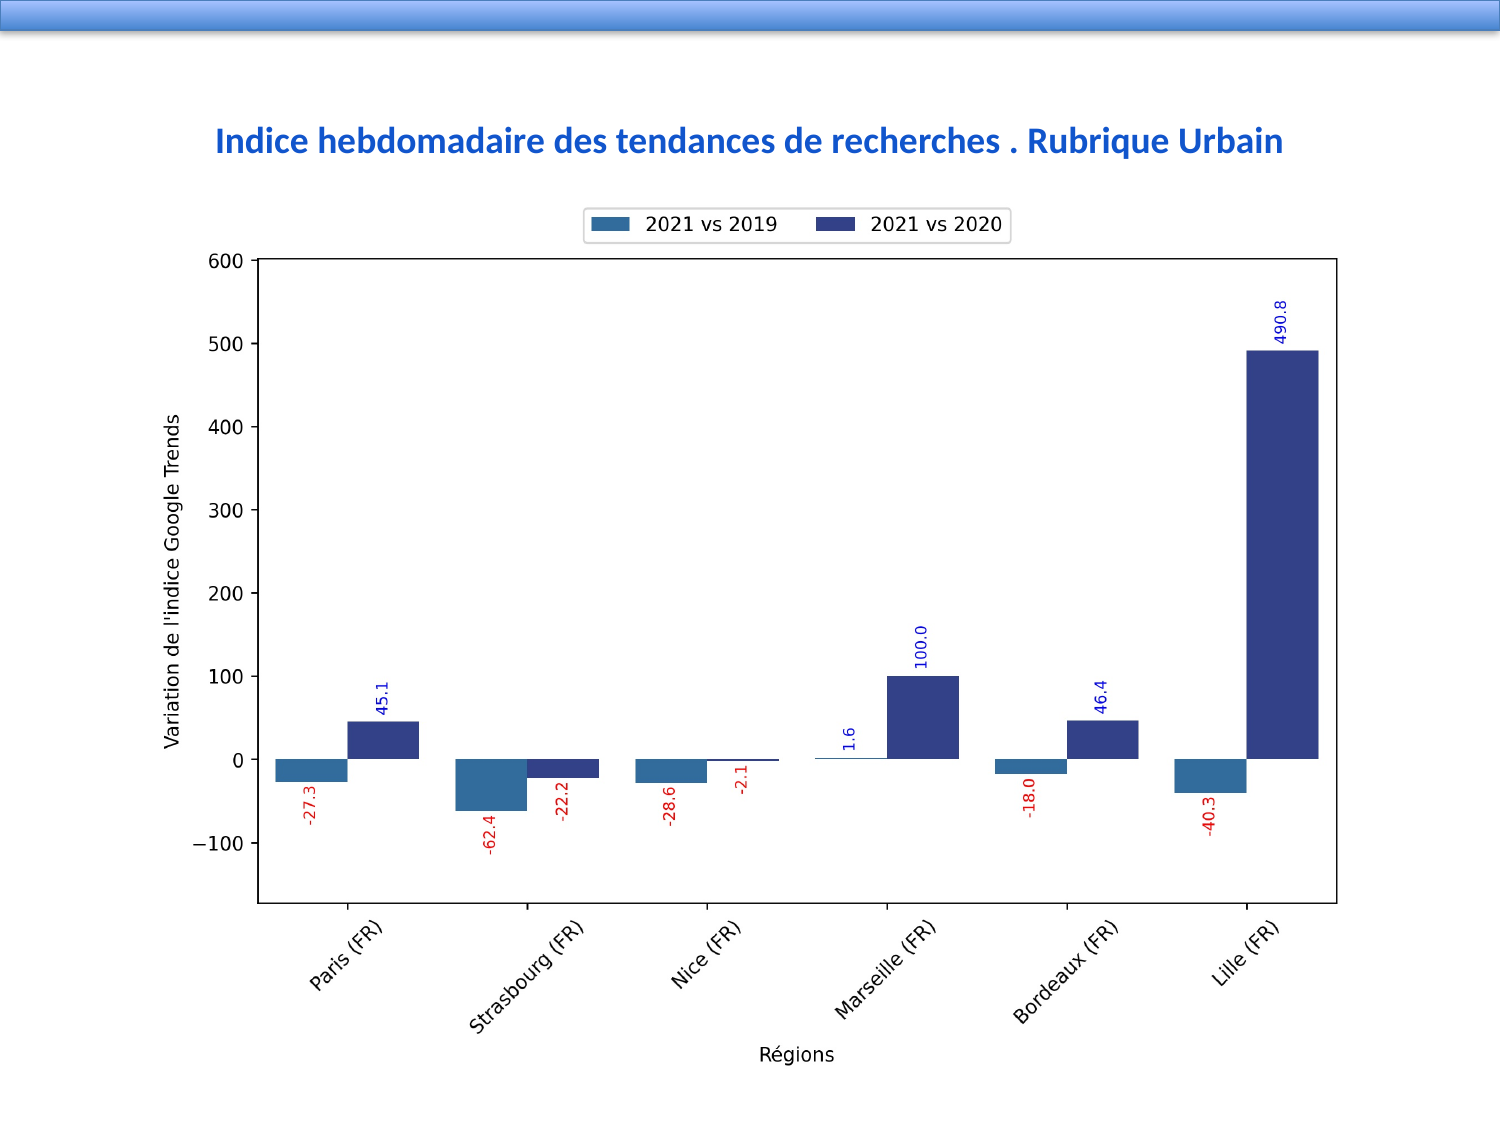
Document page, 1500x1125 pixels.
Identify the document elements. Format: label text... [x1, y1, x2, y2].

picture [149, 194, 1351, 1079]
title Indice hebdomadaire des tendances de recherches . Rubrique Urbain [75, 45, 1425, 233]
text_box [0, 0, 1500, 31]
